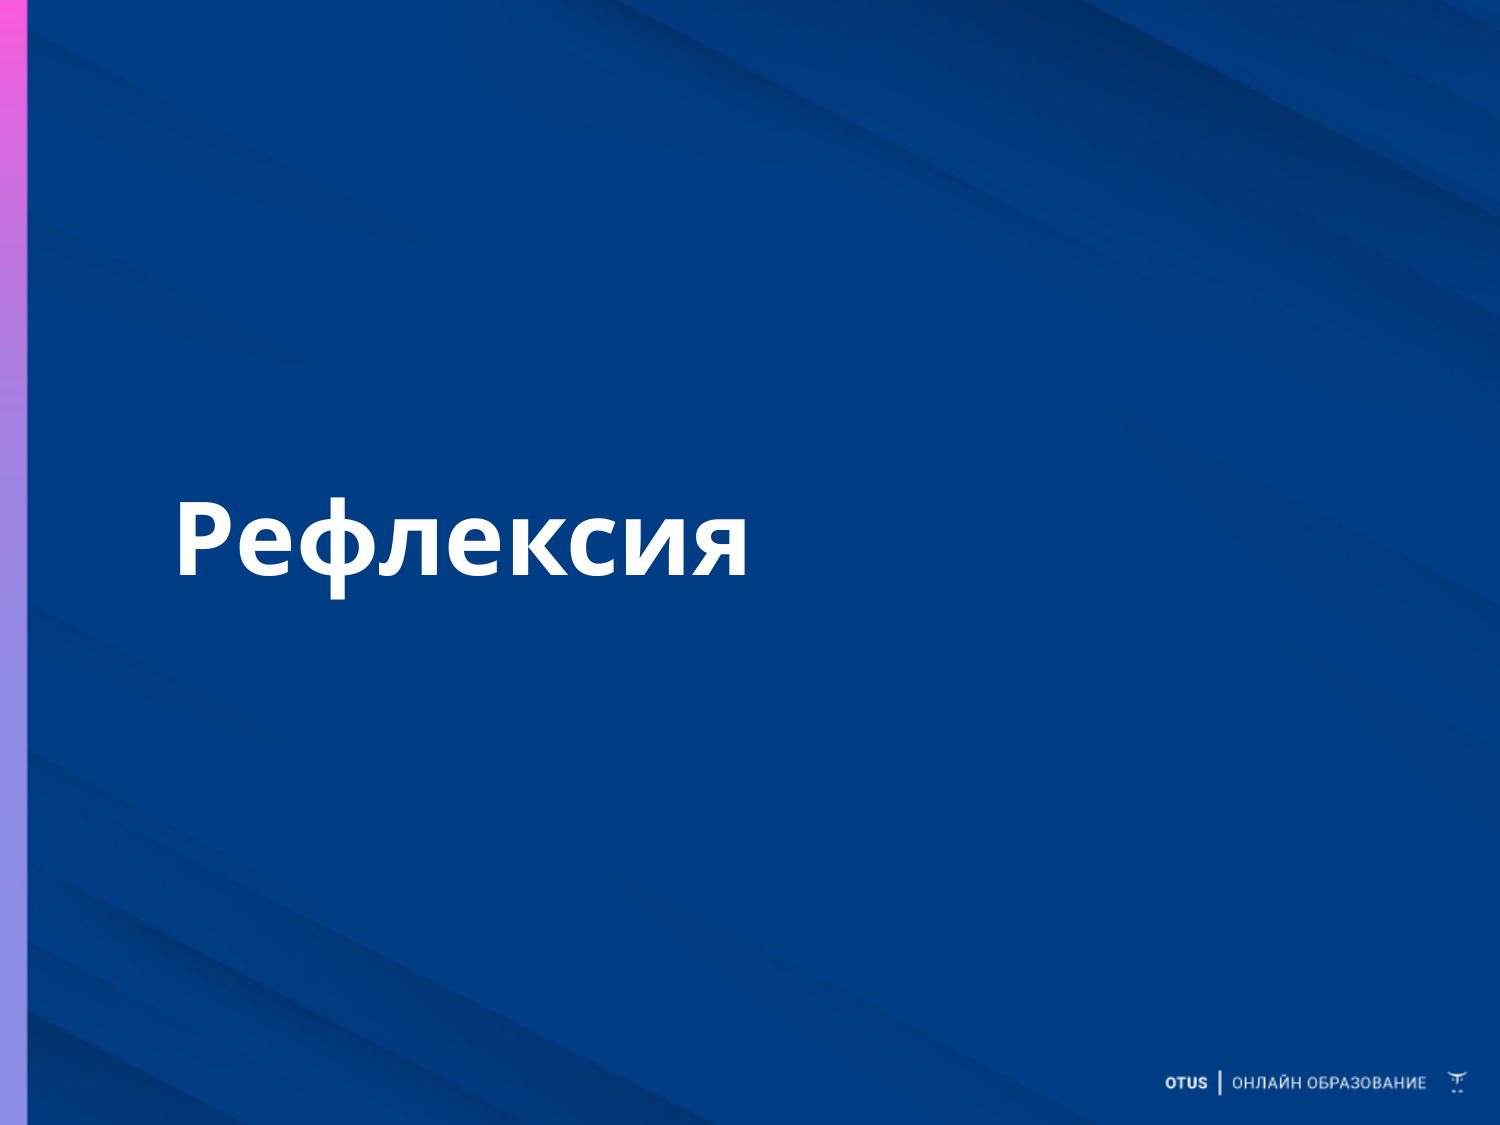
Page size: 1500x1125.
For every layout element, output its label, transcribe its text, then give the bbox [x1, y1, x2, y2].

picture [0, 0, 1500, 1125]
title Рефлексия [156, 86, 1421, 982]
